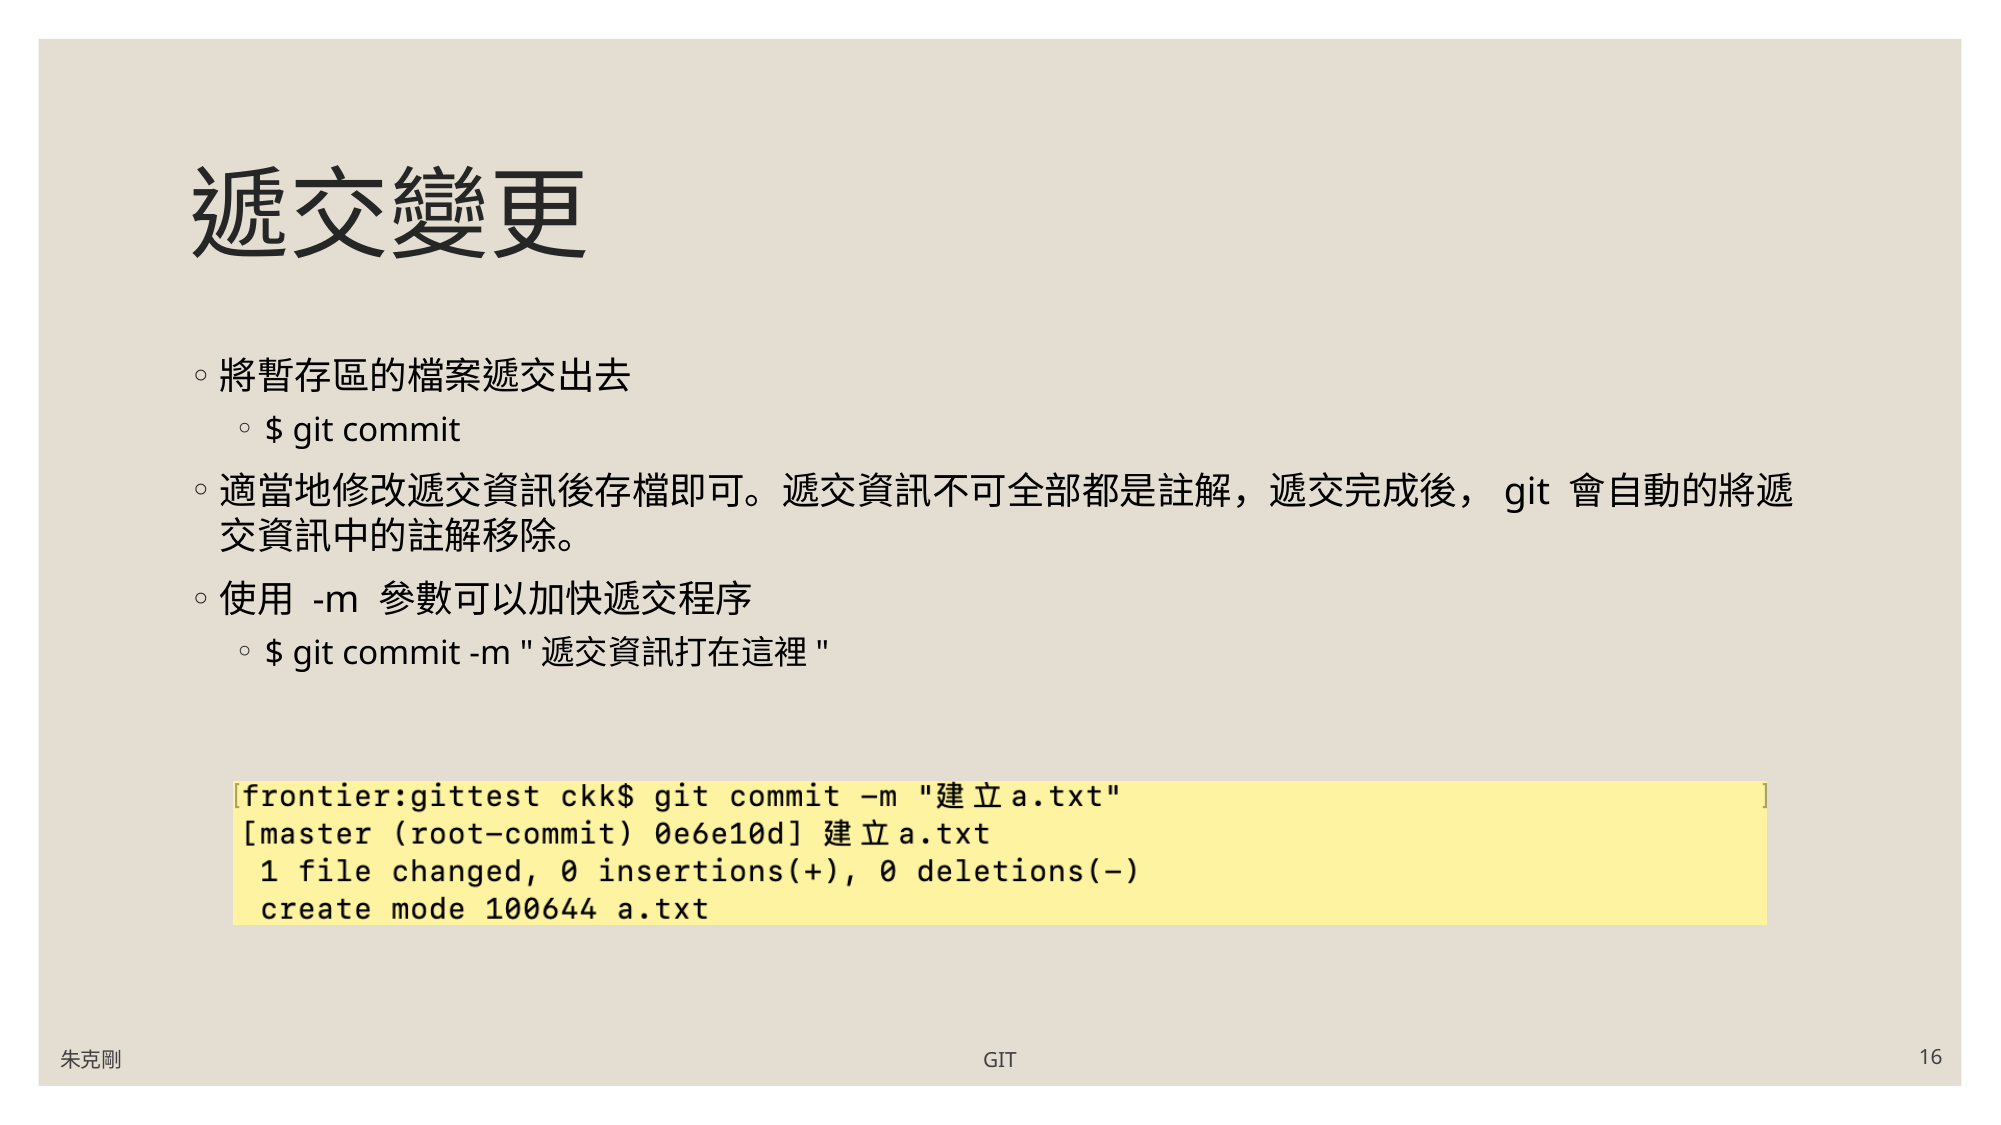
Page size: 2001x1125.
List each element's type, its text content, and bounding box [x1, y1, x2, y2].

footer GIT [572, 1034, 1428, 1080]
title 遞交變更 [174, 105, 1825, 331]
list 將暫存區的檔案遞交出去 $ git commit 適當地修改遞交資訊後存檔即可。遞交資訊不可全部都是註解，遞交完成後，git 會自動的將遞交資訊中的註解移除。 使用 -m 參數可以加快遞交程序 $ git commit -m "遞交資訊打在這裡" [174, 345, 1825, 990]
slide_number 朱克剛 [45, 1034, 495, 1080]
slide_number 16 [1717, 1034, 1958, 1080]
picture [233, 781, 1767, 925]
